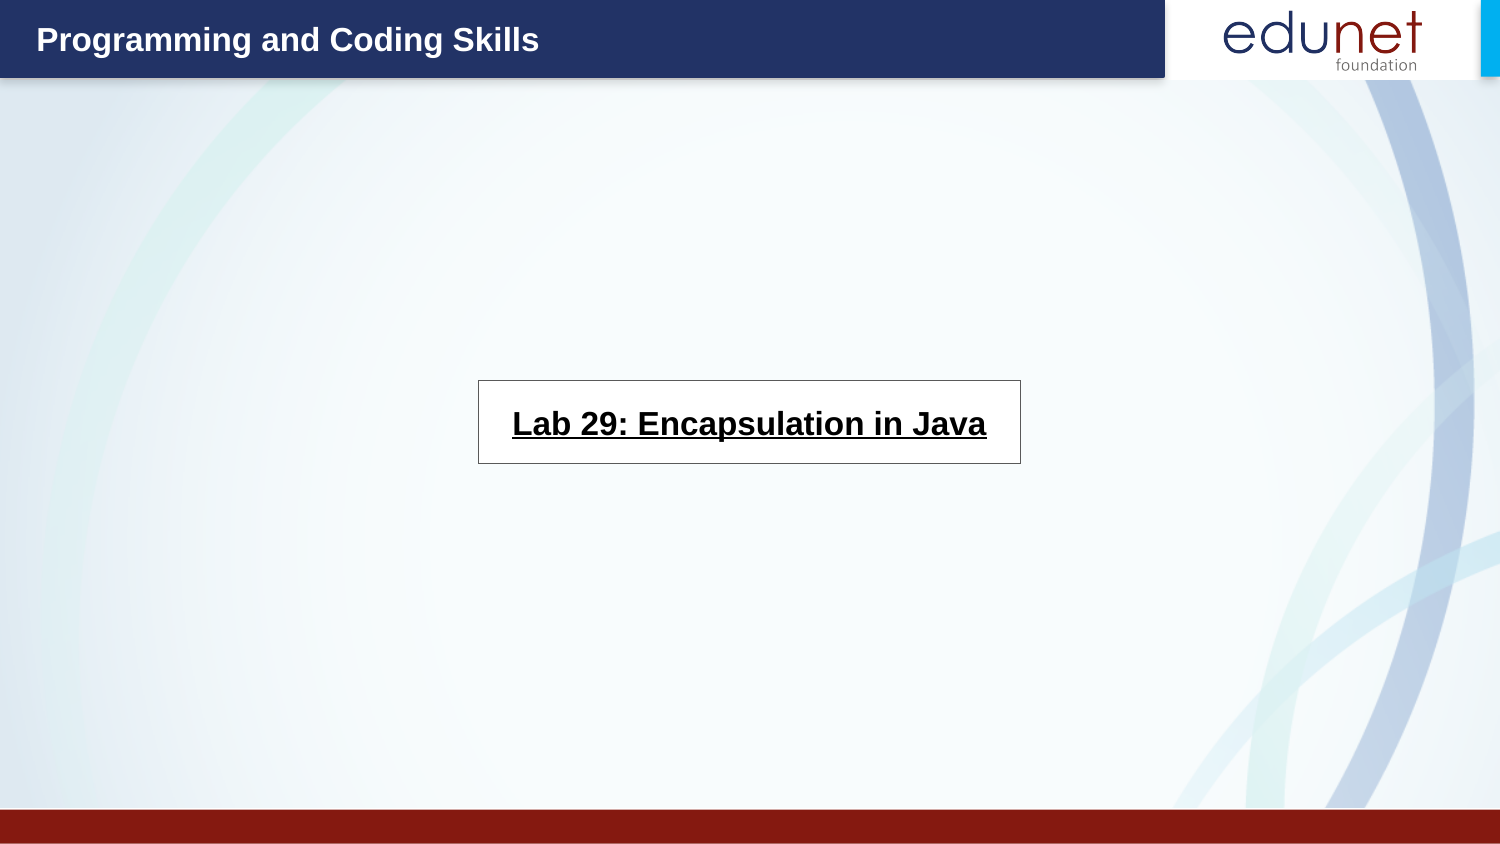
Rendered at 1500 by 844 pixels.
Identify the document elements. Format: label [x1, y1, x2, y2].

picture [1219, 8, 1424, 75]
picture [0, 80, 1500, 808]
